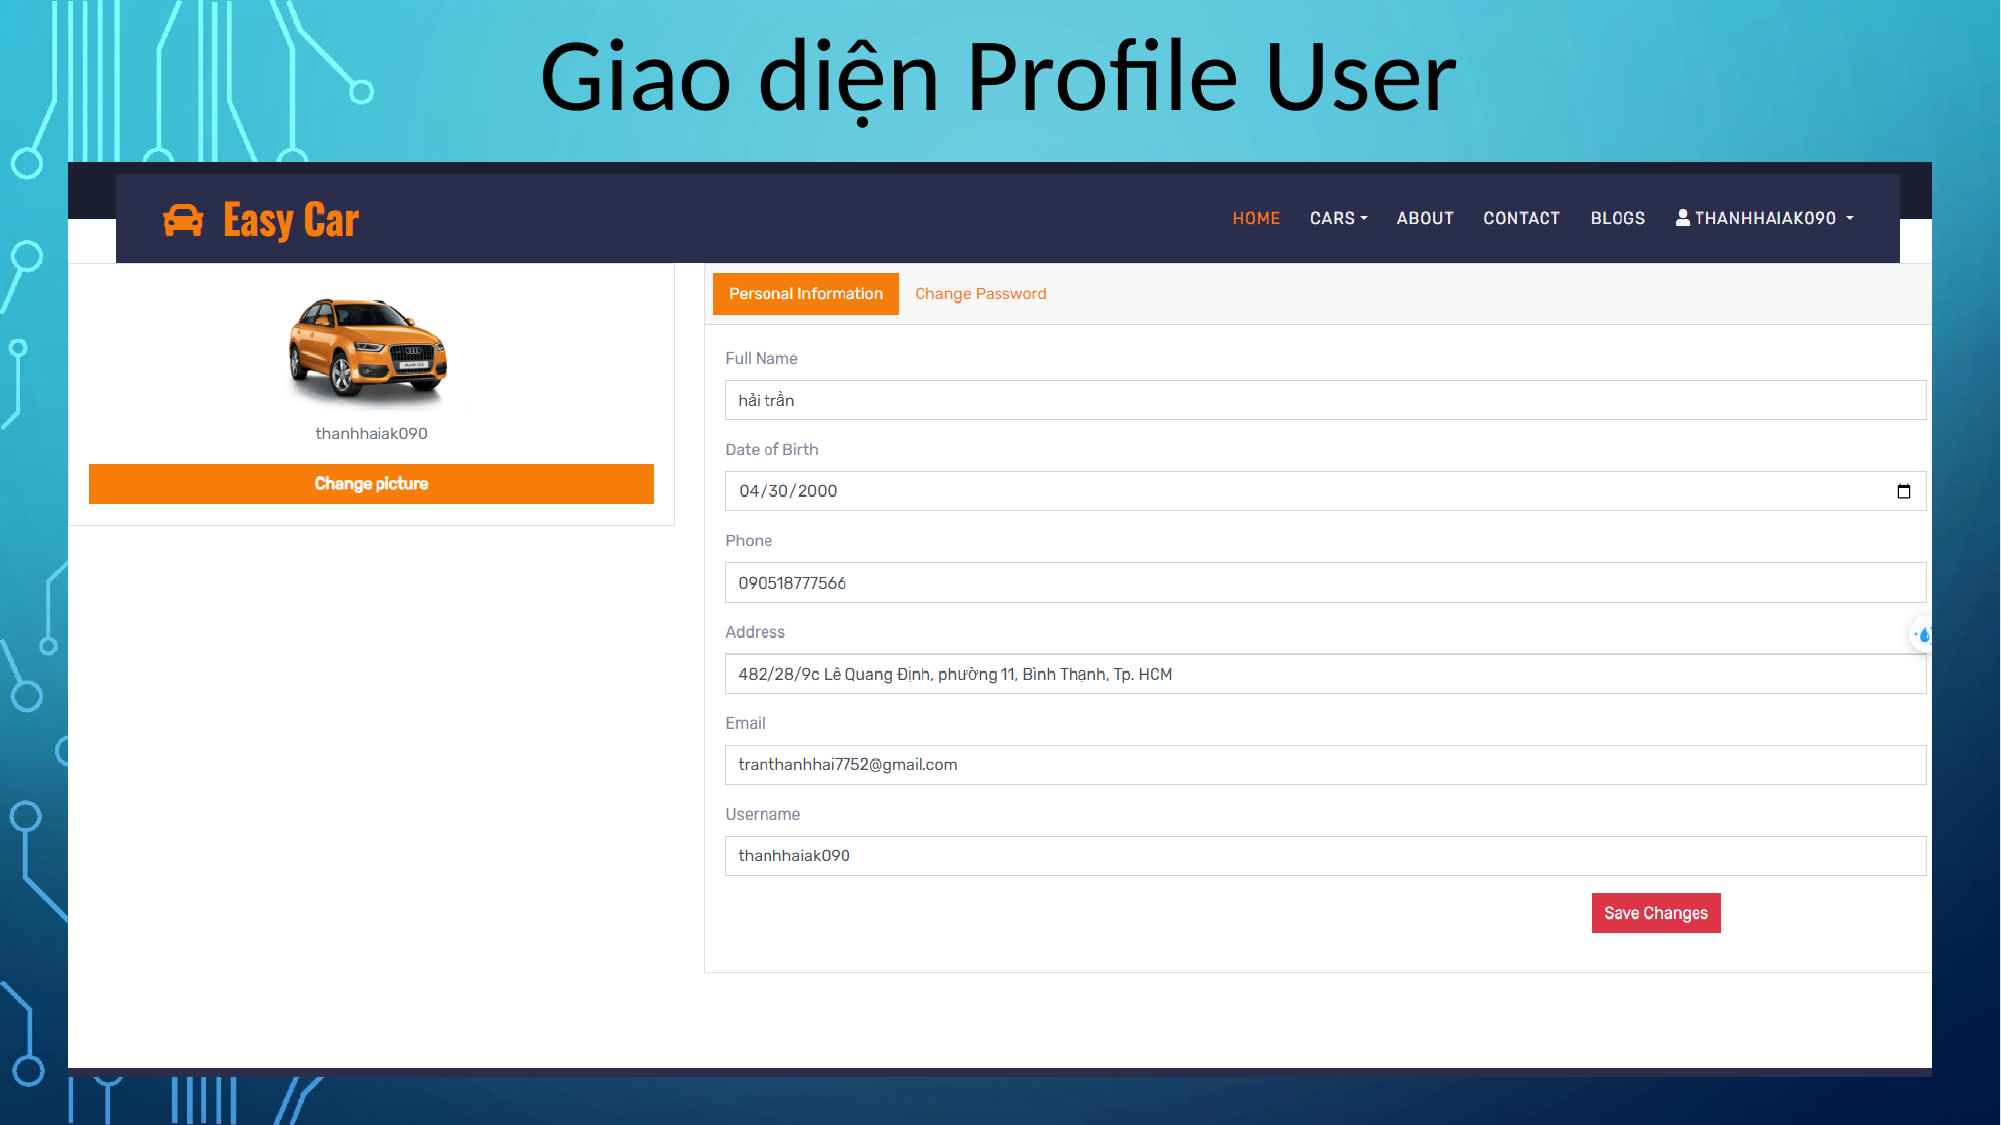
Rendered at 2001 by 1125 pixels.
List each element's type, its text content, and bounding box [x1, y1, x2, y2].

subtitle Giao diện Profile User [0, 0, 2000, 174]
picture [0, 0, 2001, 1125]
